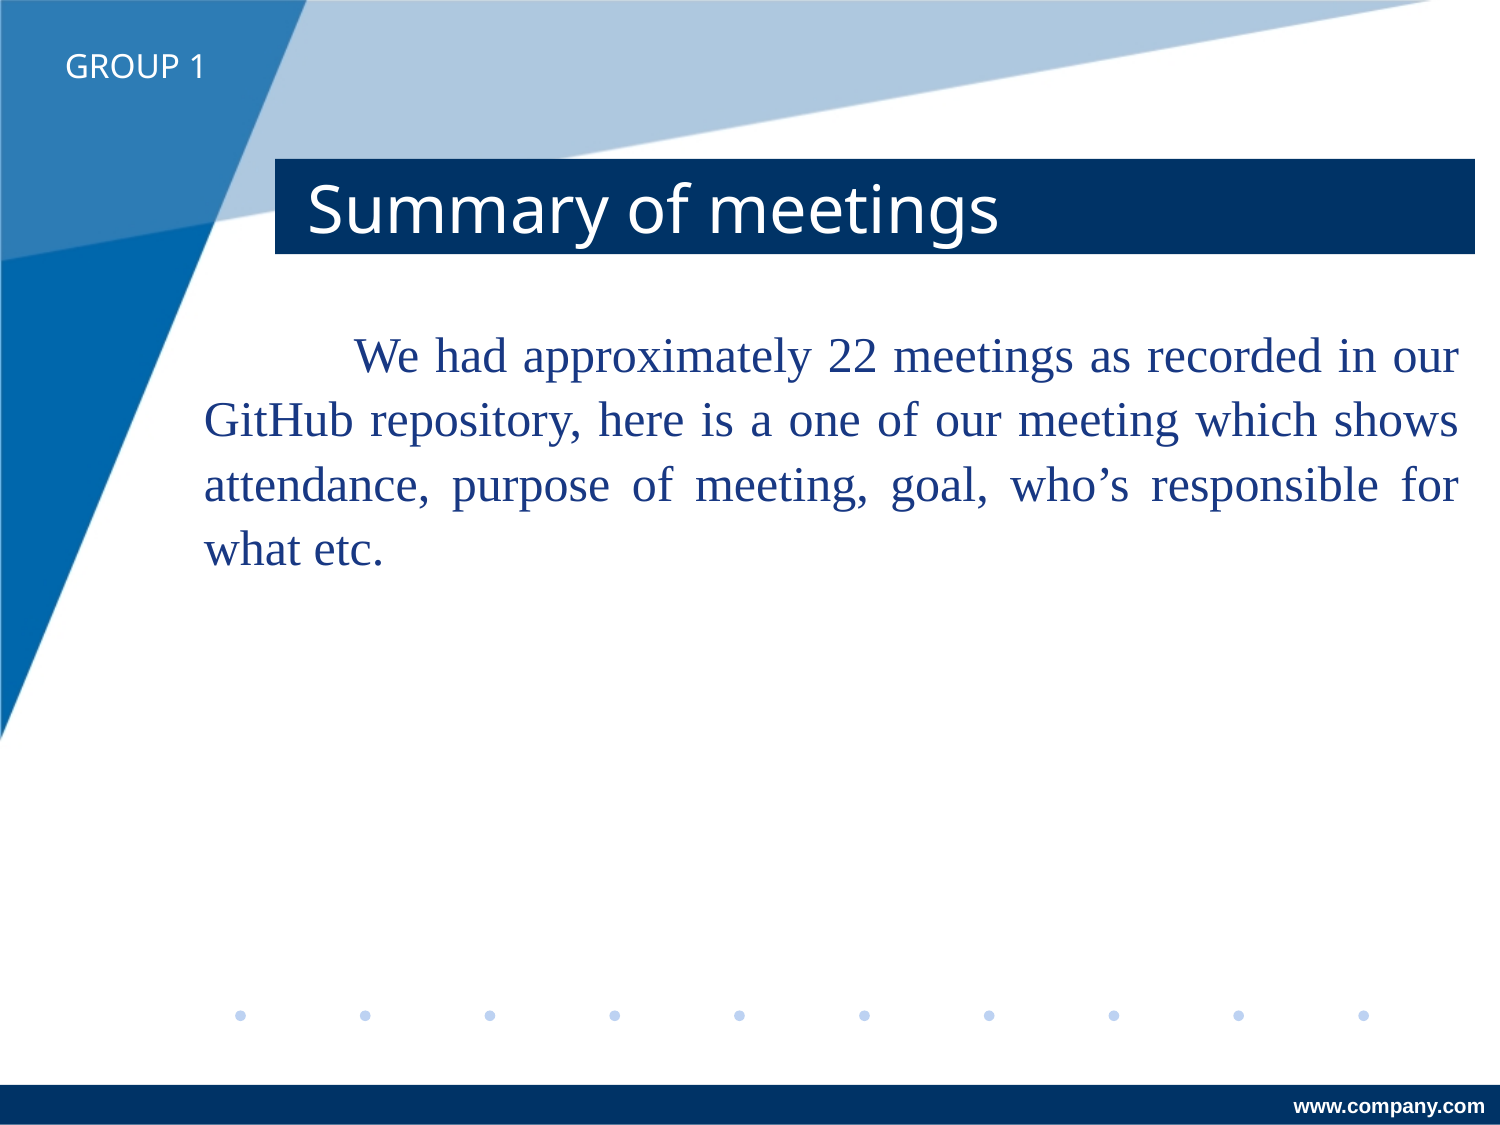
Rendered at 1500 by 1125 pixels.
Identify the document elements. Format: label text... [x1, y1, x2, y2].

list We had approximately 22 meetings as recorded in our GitHub repository, here is a one of our meeting which shows attendance, purpose of meeting, goal, who’s responsible for what etc. [170, 310, 1475, 1047]
text_box GROUP 1 [50, 37, 427, 93]
title Summary of meetings [275, 158, 1475, 255]
picture [0, 0, 1500, 842]
